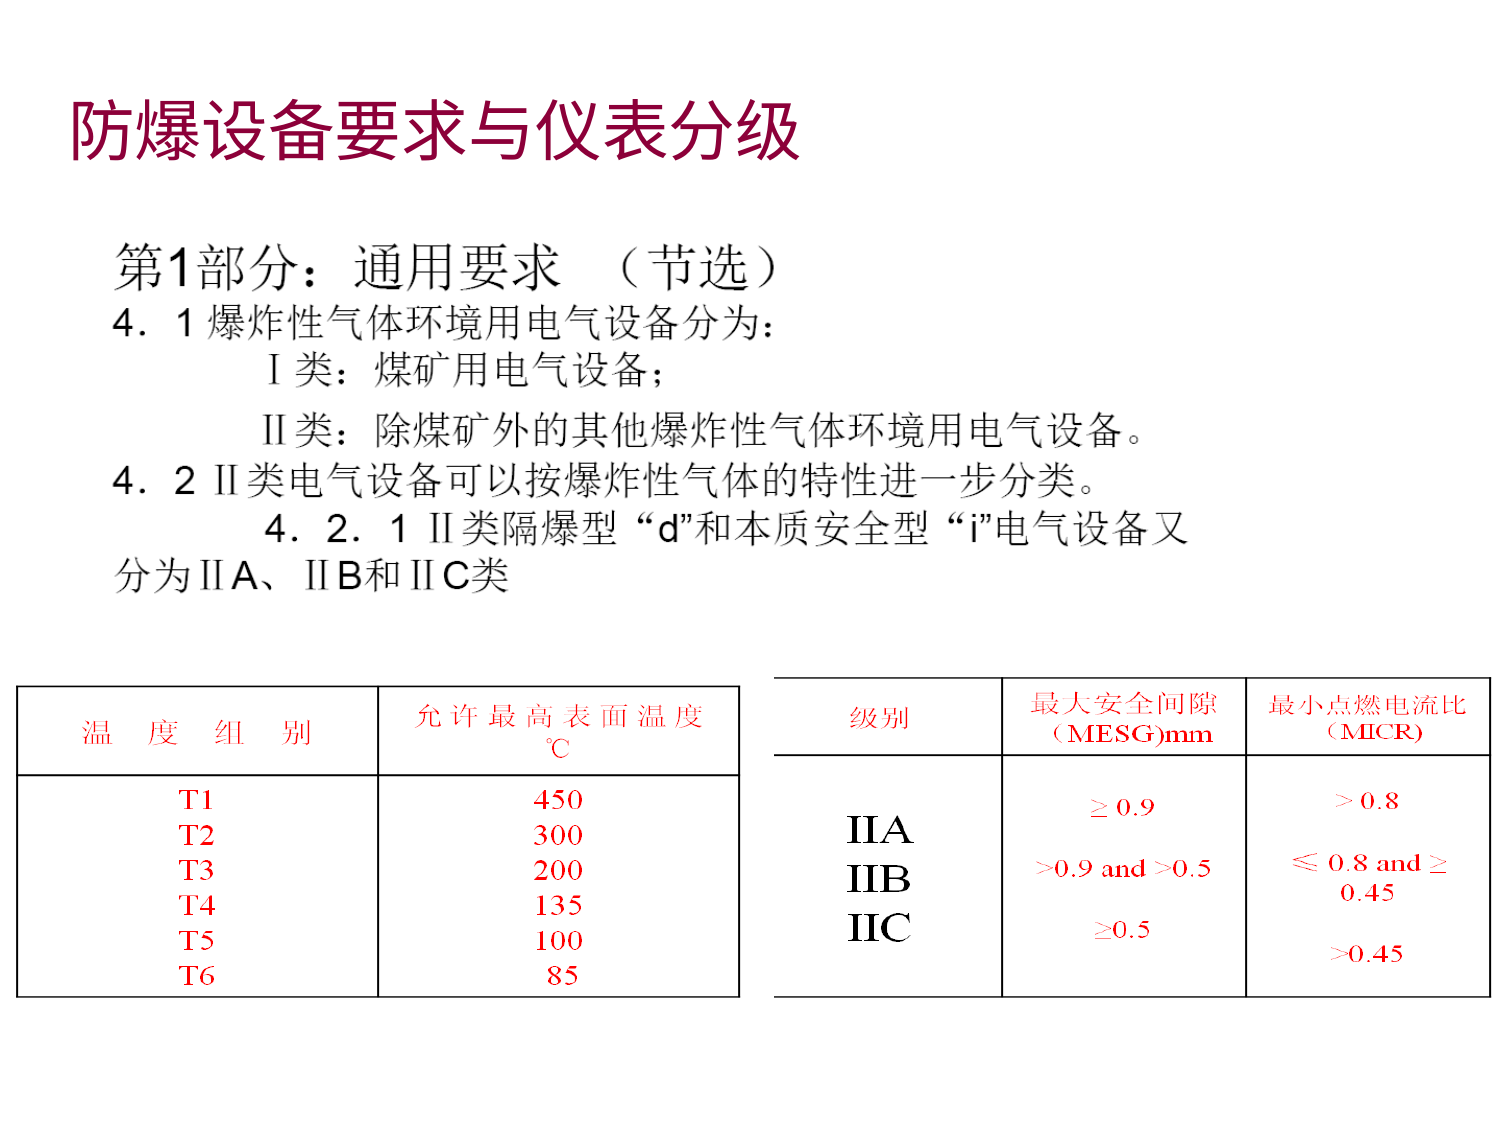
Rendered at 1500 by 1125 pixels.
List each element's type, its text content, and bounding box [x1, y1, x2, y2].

title 防爆设备要求与仪表分级 [52, 57, 857, 200]
picture [0, 213, 1500, 1012]
